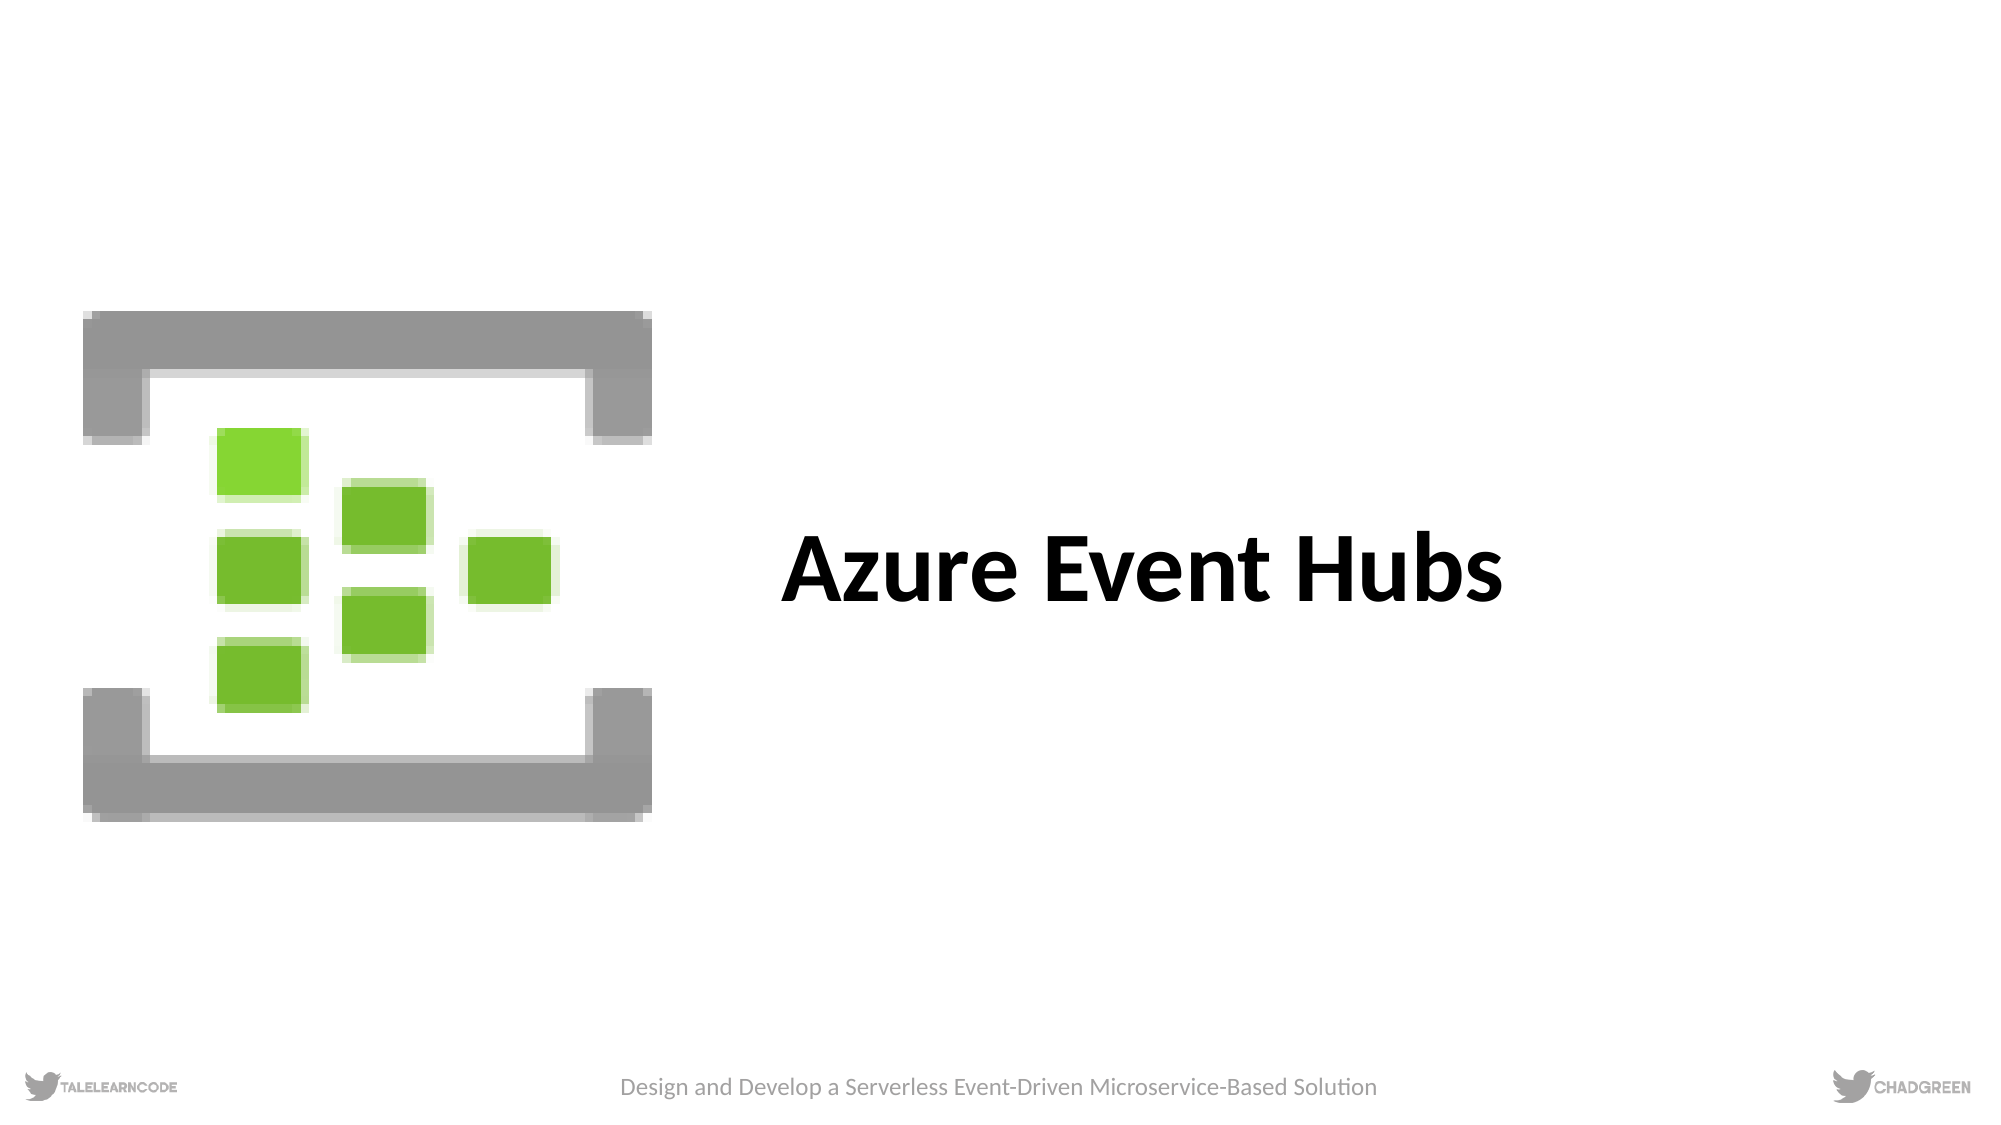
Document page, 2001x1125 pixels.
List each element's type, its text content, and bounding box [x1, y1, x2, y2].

picture [66, 261, 669, 864]
text_box Azure Event Hubs [766, 494, 1521, 629]
